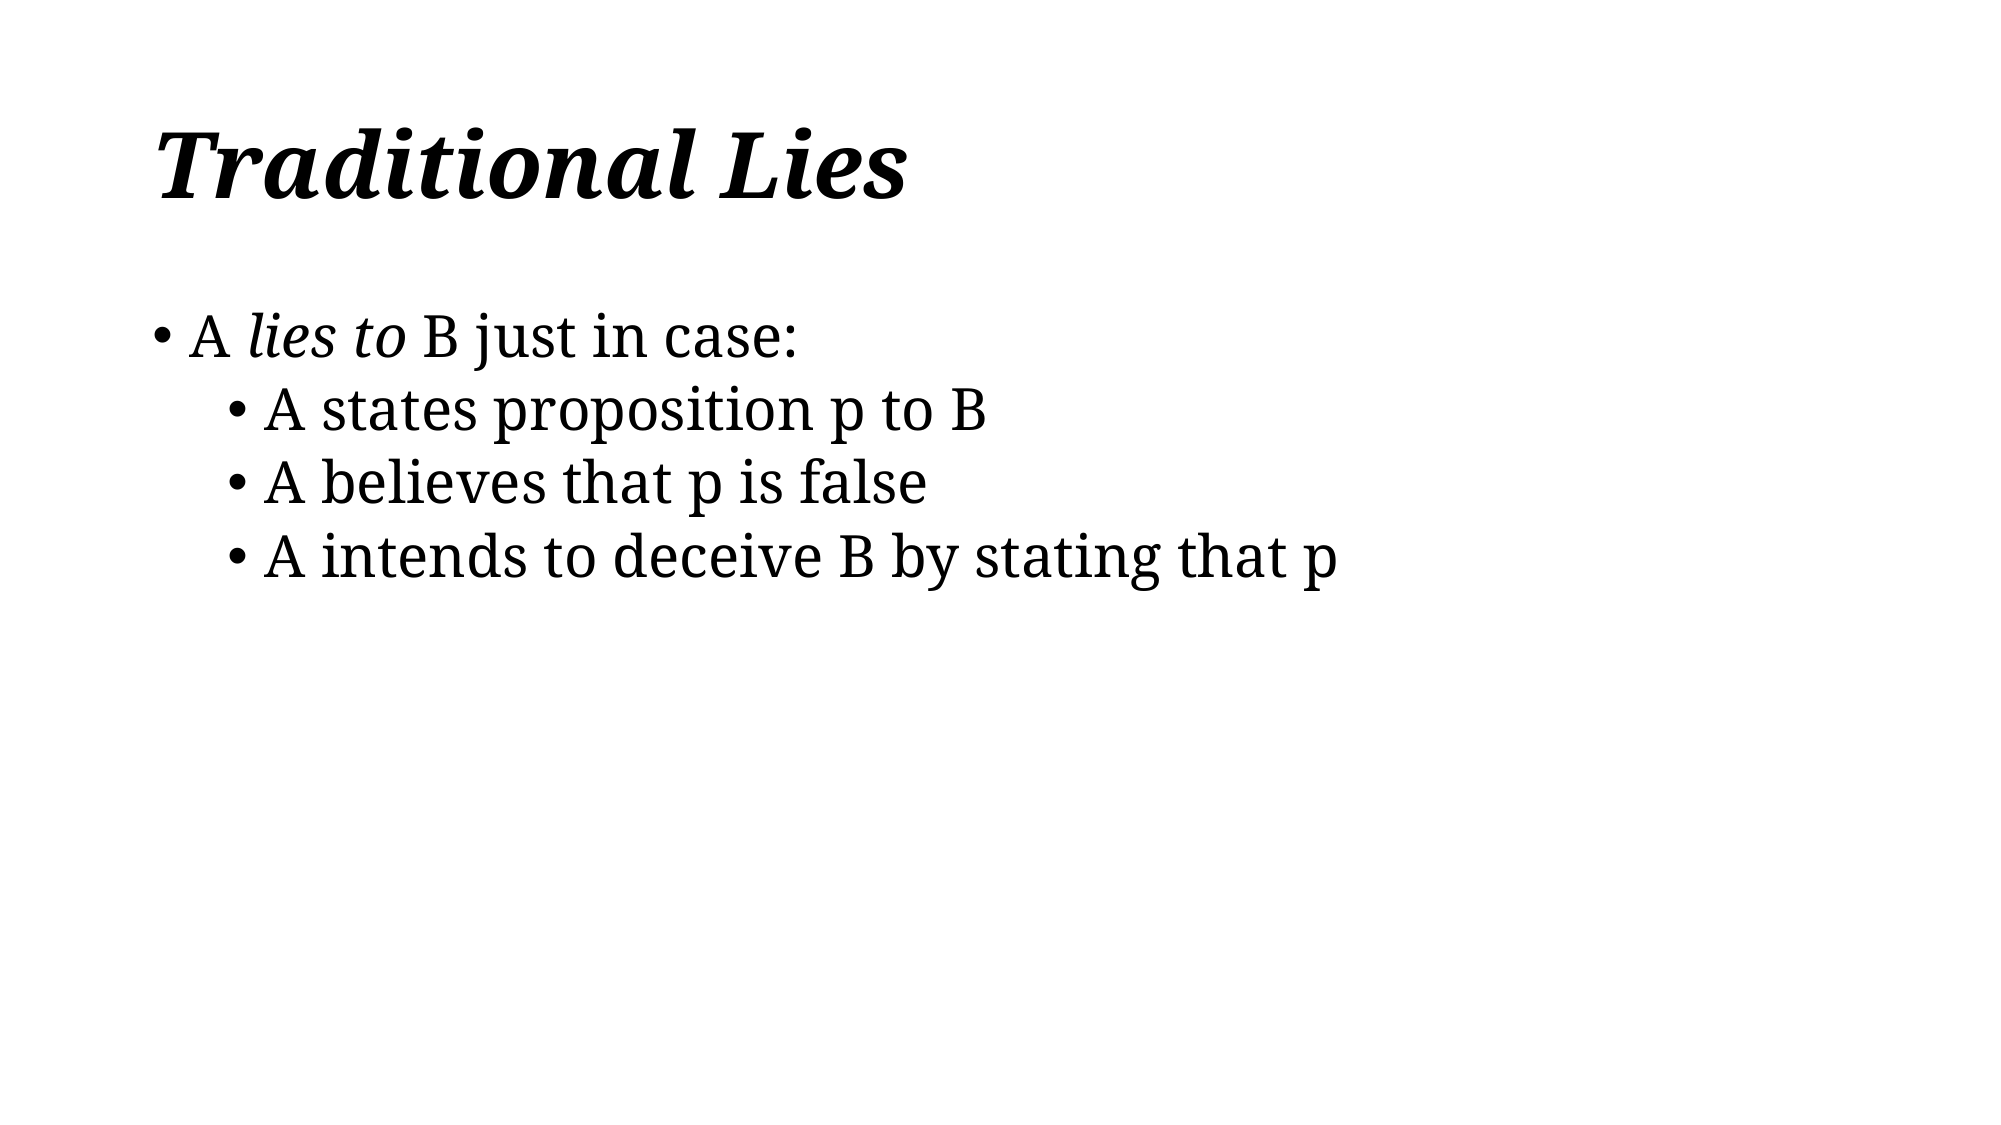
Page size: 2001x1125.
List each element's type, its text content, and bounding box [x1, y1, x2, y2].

list A lies to B just in case: A states proposition p to B A believes that p is false A intends to deceive B by stating that p [137, 299, 1863, 1014]
title Traditional Lies [137, 59, 1863, 278]
